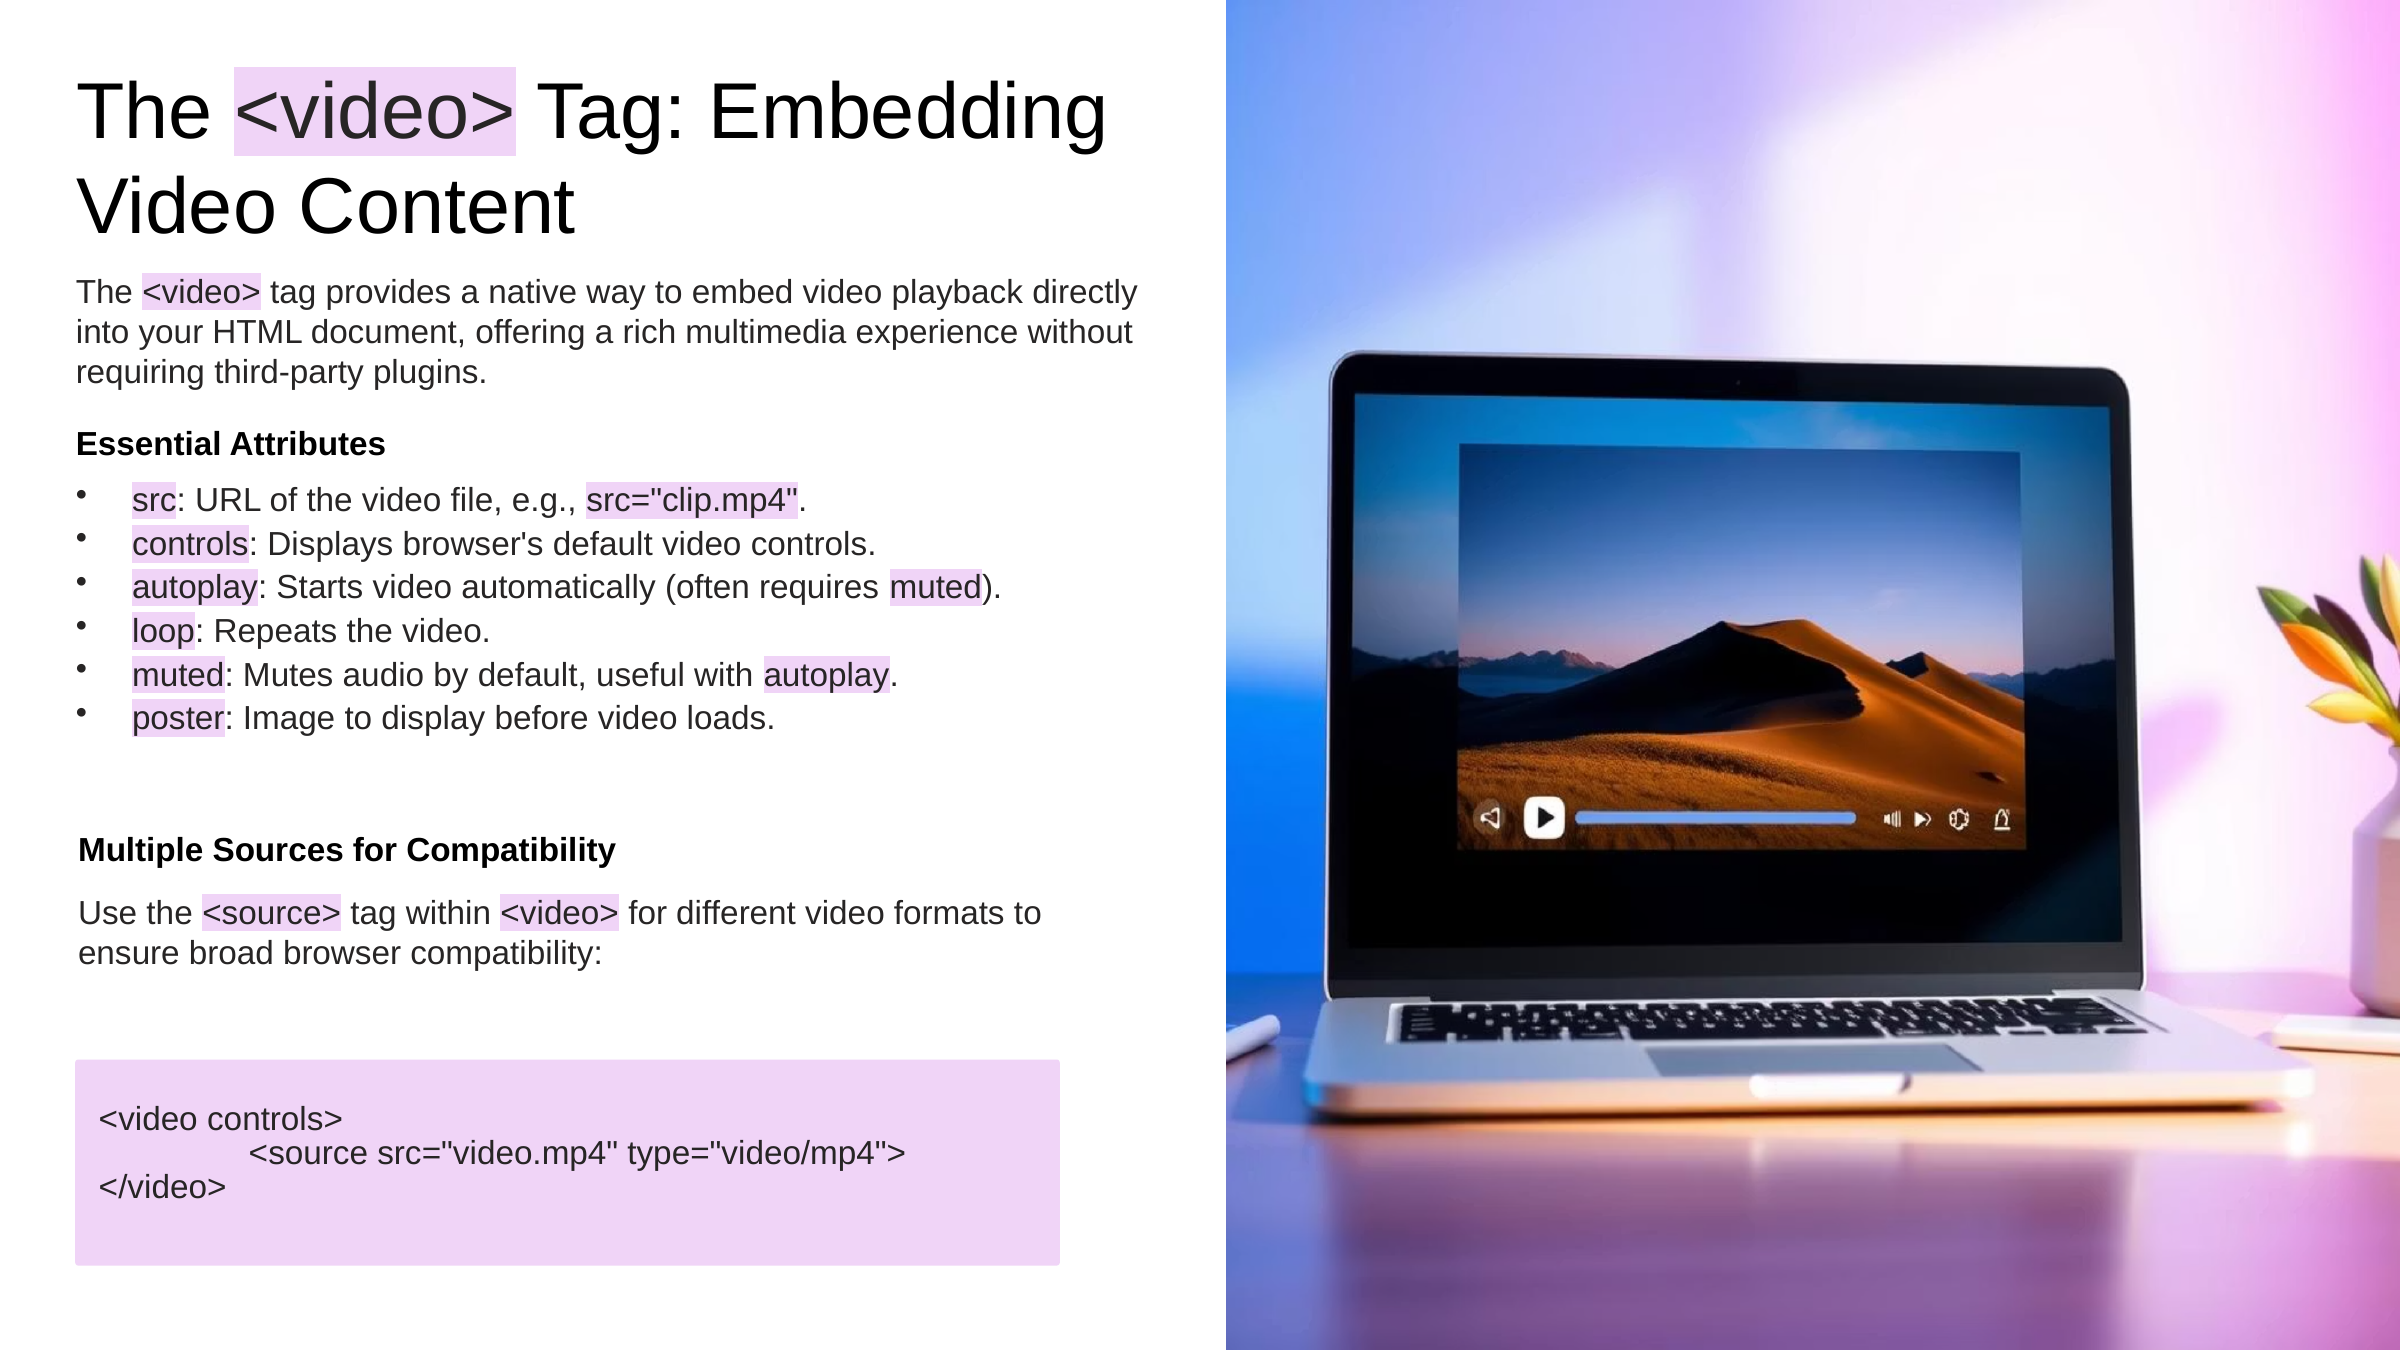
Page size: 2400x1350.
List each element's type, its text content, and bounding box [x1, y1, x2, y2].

picture [1226, 0, 2400, 1350]
text_box controls: Displays browser's default video controls. [75, 527, 1226, 564]
text_box Essential Attributes [75, 430, 332, 463]
text_box <video controls> <source src="video.mp4" type="video/mp4"> </video> [98, 1102, 1041, 1276]
text_box src: URL of the video file, e.g., src="clip.mp4". [75, 484, 1226, 521]
text_box loop: Repeats the video. [75, 614, 1226, 651]
text_box Use the <source> tag within <video> for different video formats to ensure broad browser compatibility: [78, 890, 1061, 927]
text_box autoplay: Starts video automatically (often requires muted). [75, 571, 1226, 608]
text_box muted: Mutes audio by default, useful with autoplay. [75, 658, 1226, 695]
text_box The <video> tag provides a native way to embed video playback directly into your HTML document, offering a rich multimedia experience without requiring third-party plugins. [75, 269, 1226, 341]
text_box [75, 1059, 1060, 1266]
text_box poster: Image to display before video loads. [75, 701, 1226, 738]
text_box Multiple Sources for Compatibility [78, 837, 477, 870]
text_box The <video> Tag: Embedding Video Content [75, 59, 1089, 125]
